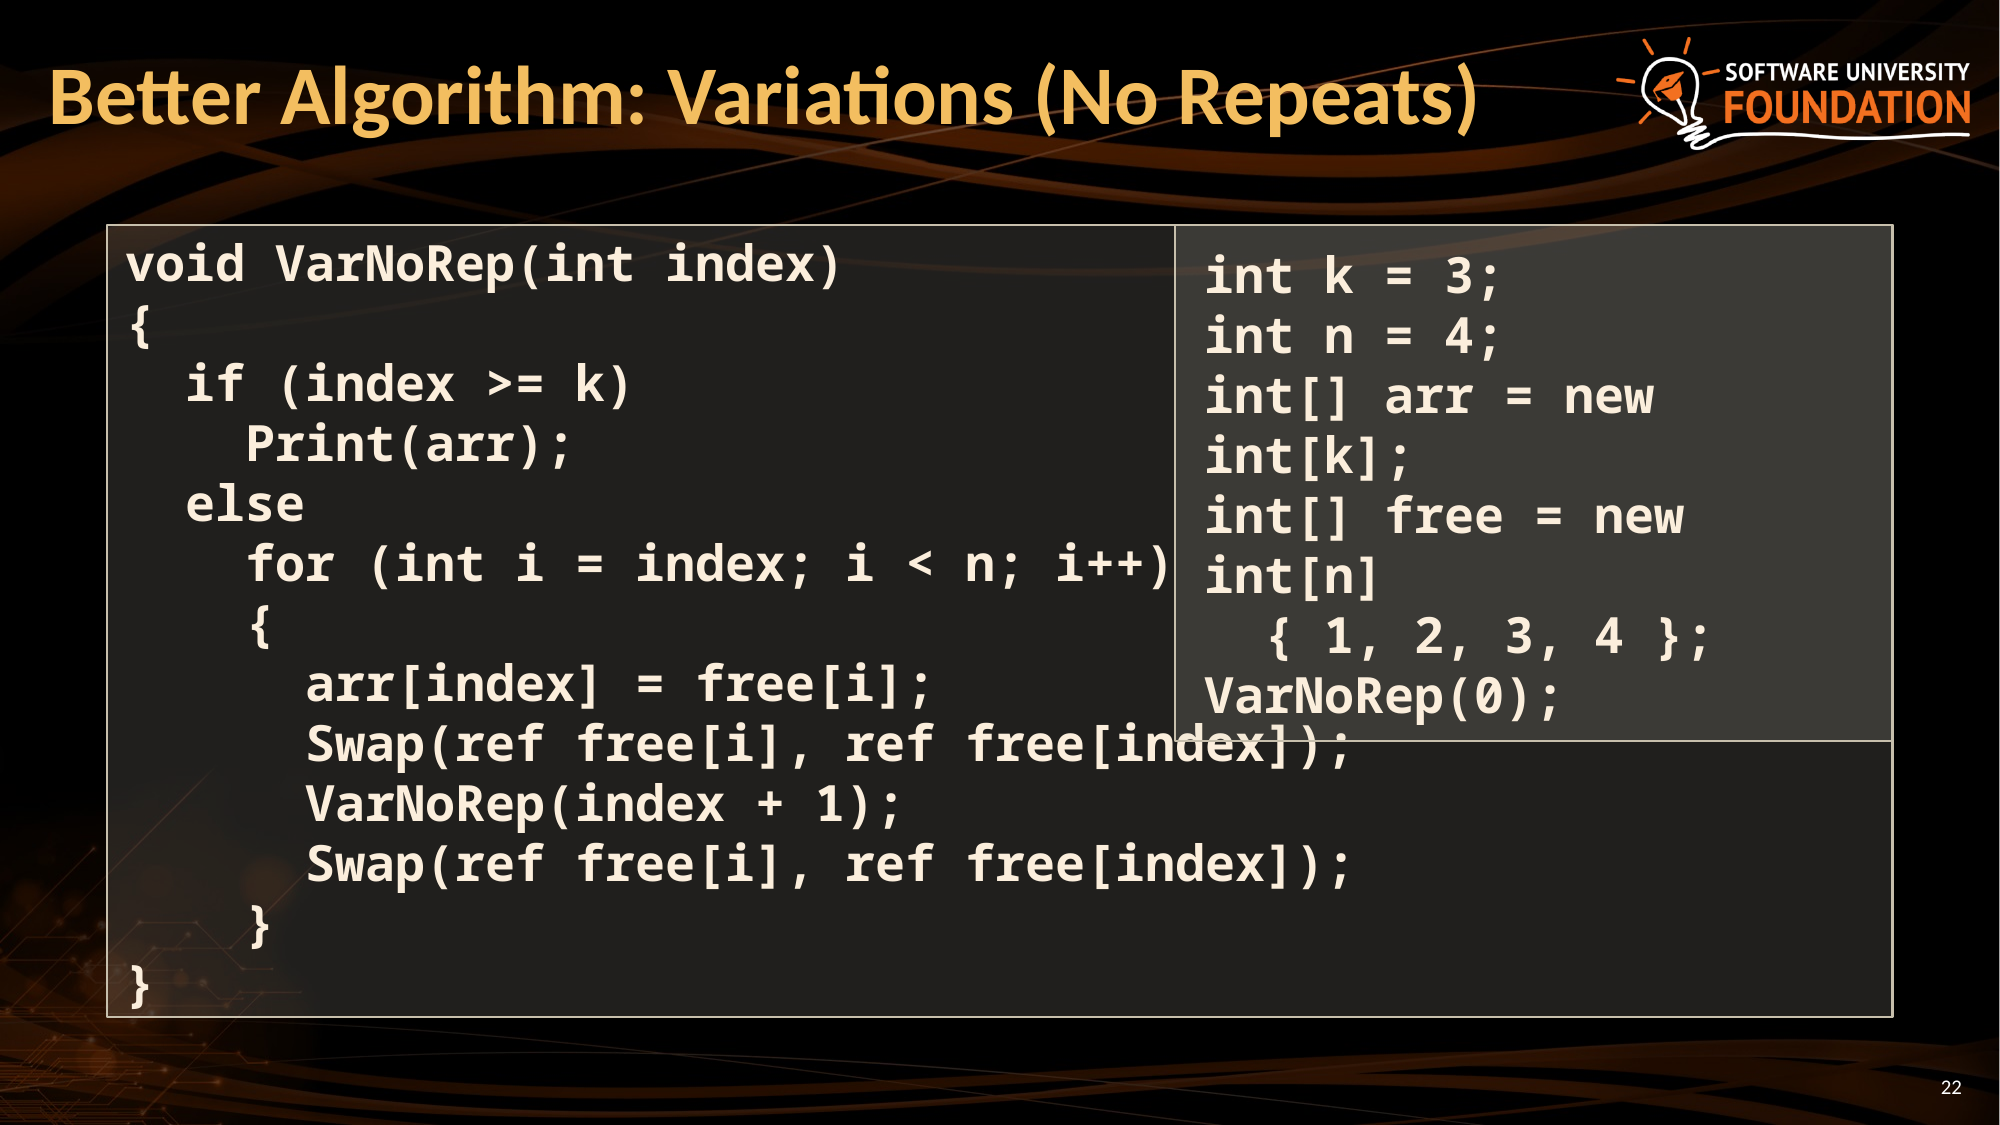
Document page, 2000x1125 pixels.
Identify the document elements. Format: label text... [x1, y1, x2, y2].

text_box void VarNoRep(int index) { if (index >= k) Print(arr); else for (int i = index; i < n; i++) { arr[index] = free[i]; Swap(ref free[i], ref free[index]); VarNoRep(index + 1); Swap(ref free[i], ref free[index]); } } [107, 225, 1893, 1018]
title Better Algorithm: Variations (No Repeats) [30, 6, 1602, 189]
text_box int k = 3; int n = 4; int[] arr = new int[k]; int[] free = new int[n] { 1, 2, 3, 4 }; VarNoRep(0); [1174, 225, 1893, 741]
picture [0, 0, 2000, 1125]
slide_number 22 [1897, 1070, 1968, 1103]
